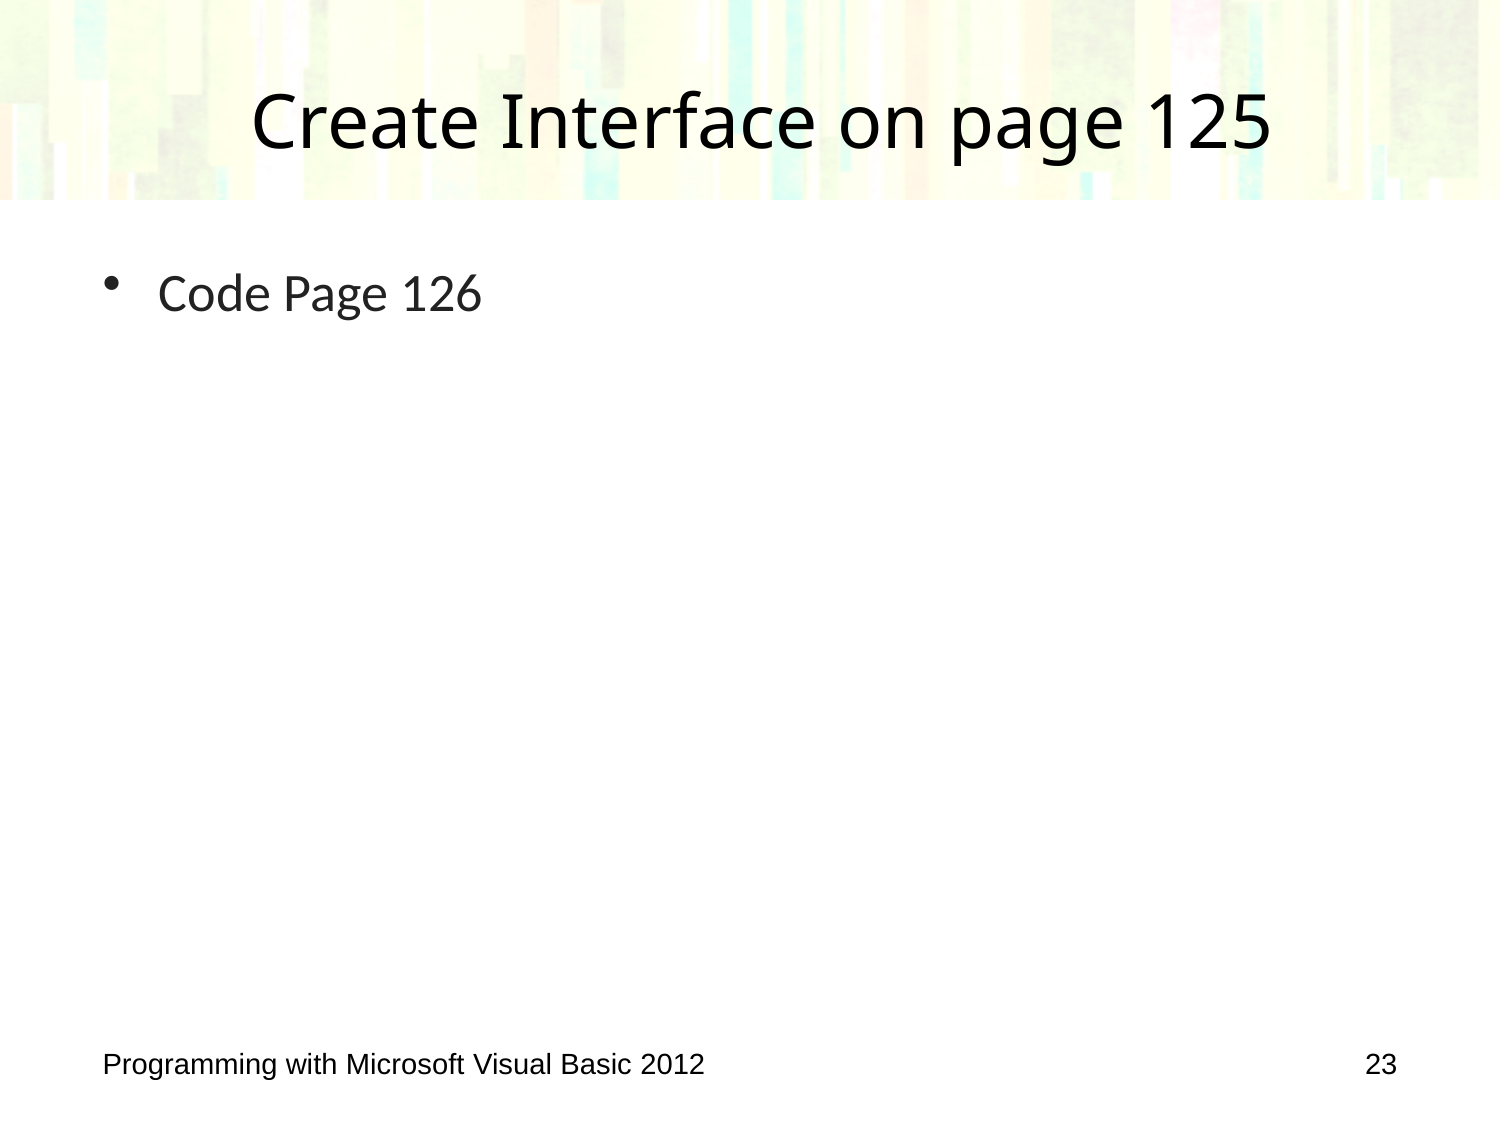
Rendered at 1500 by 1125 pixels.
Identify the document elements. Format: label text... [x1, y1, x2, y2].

list Code Page 126 [87, 249, 1413, 1026]
footer Programming with Microsoft Visual Basic 2012 [87, 1037, 1051, 1101]
title Create Interface on page 125 [99, 24, 1425, 213]
slide_number 23 [1074, 1037, 1413, 1101]
